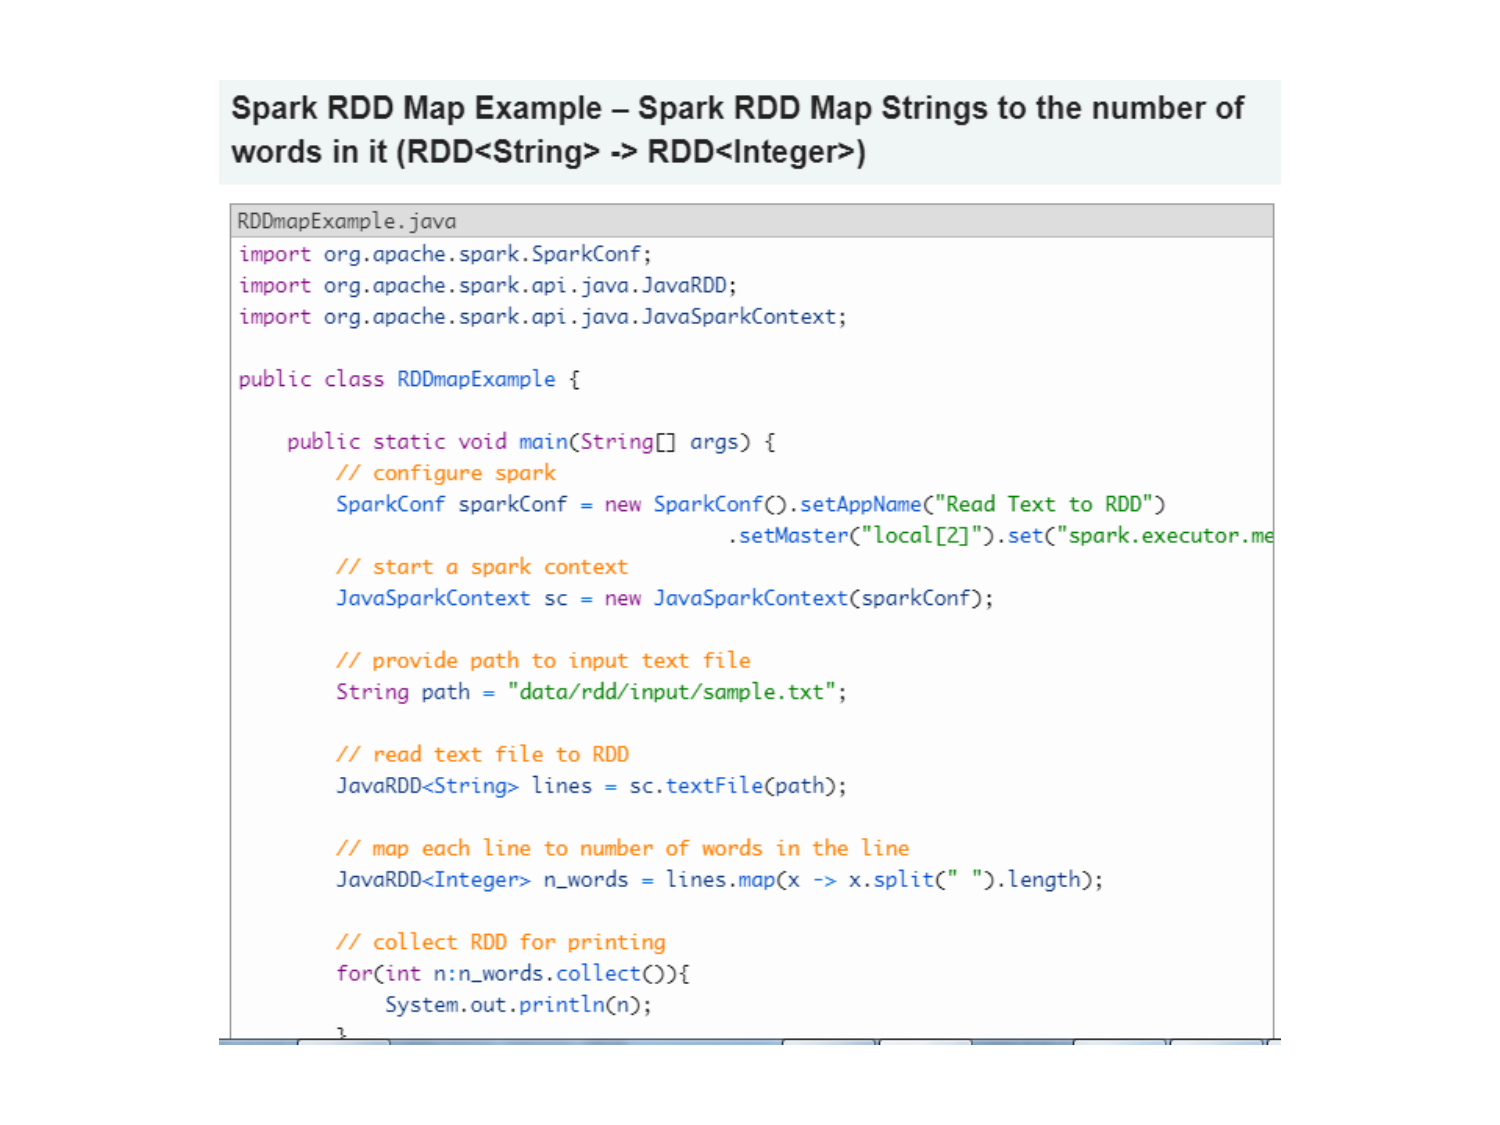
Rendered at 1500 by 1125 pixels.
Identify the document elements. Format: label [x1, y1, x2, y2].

picture [219, 80, 1281, 1045]
